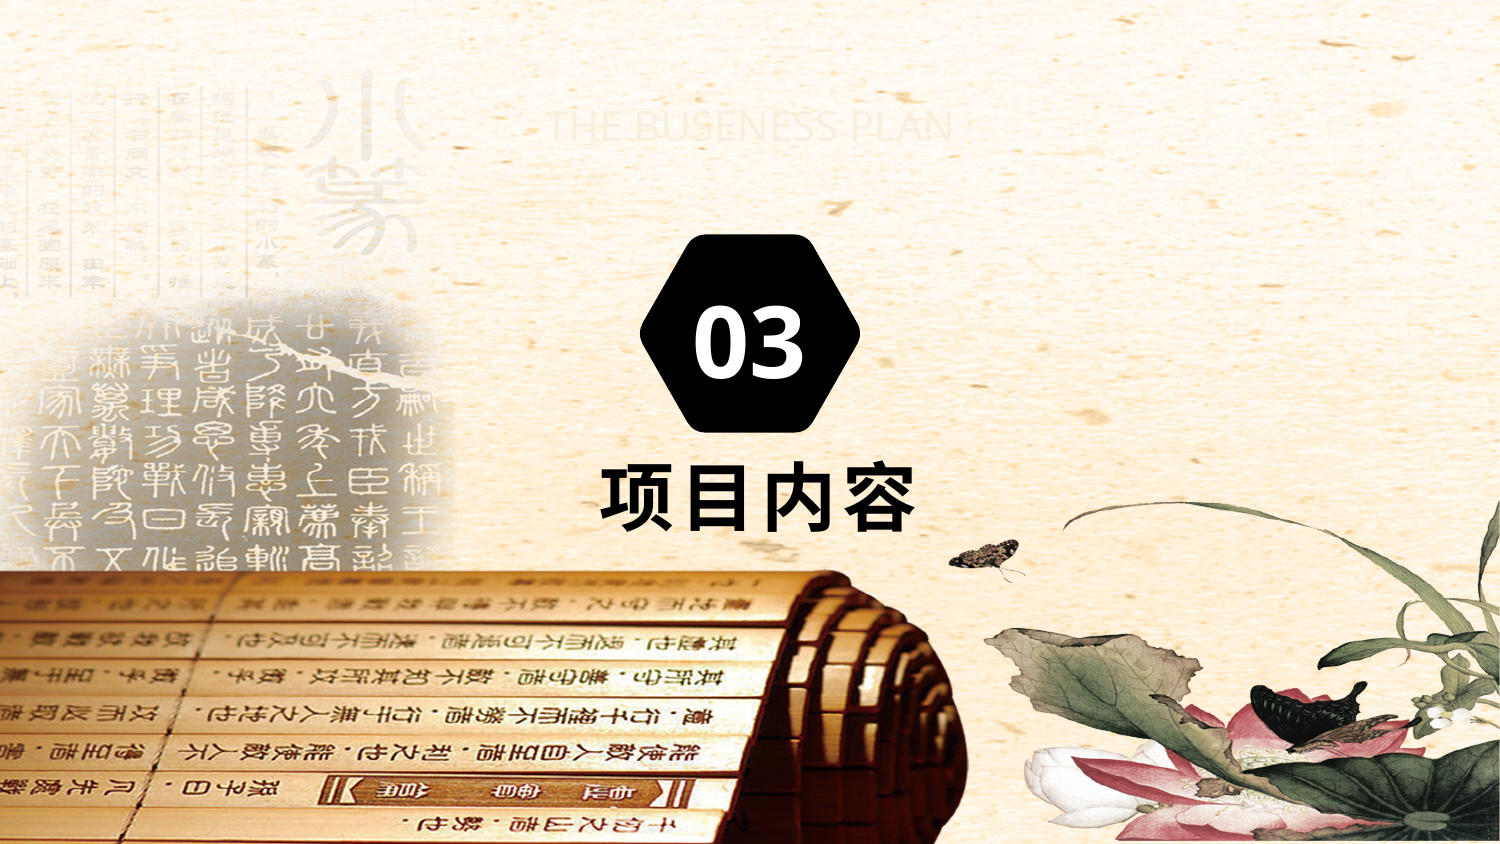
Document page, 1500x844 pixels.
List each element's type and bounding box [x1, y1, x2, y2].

text_box [0, 0, 1500, 844]
